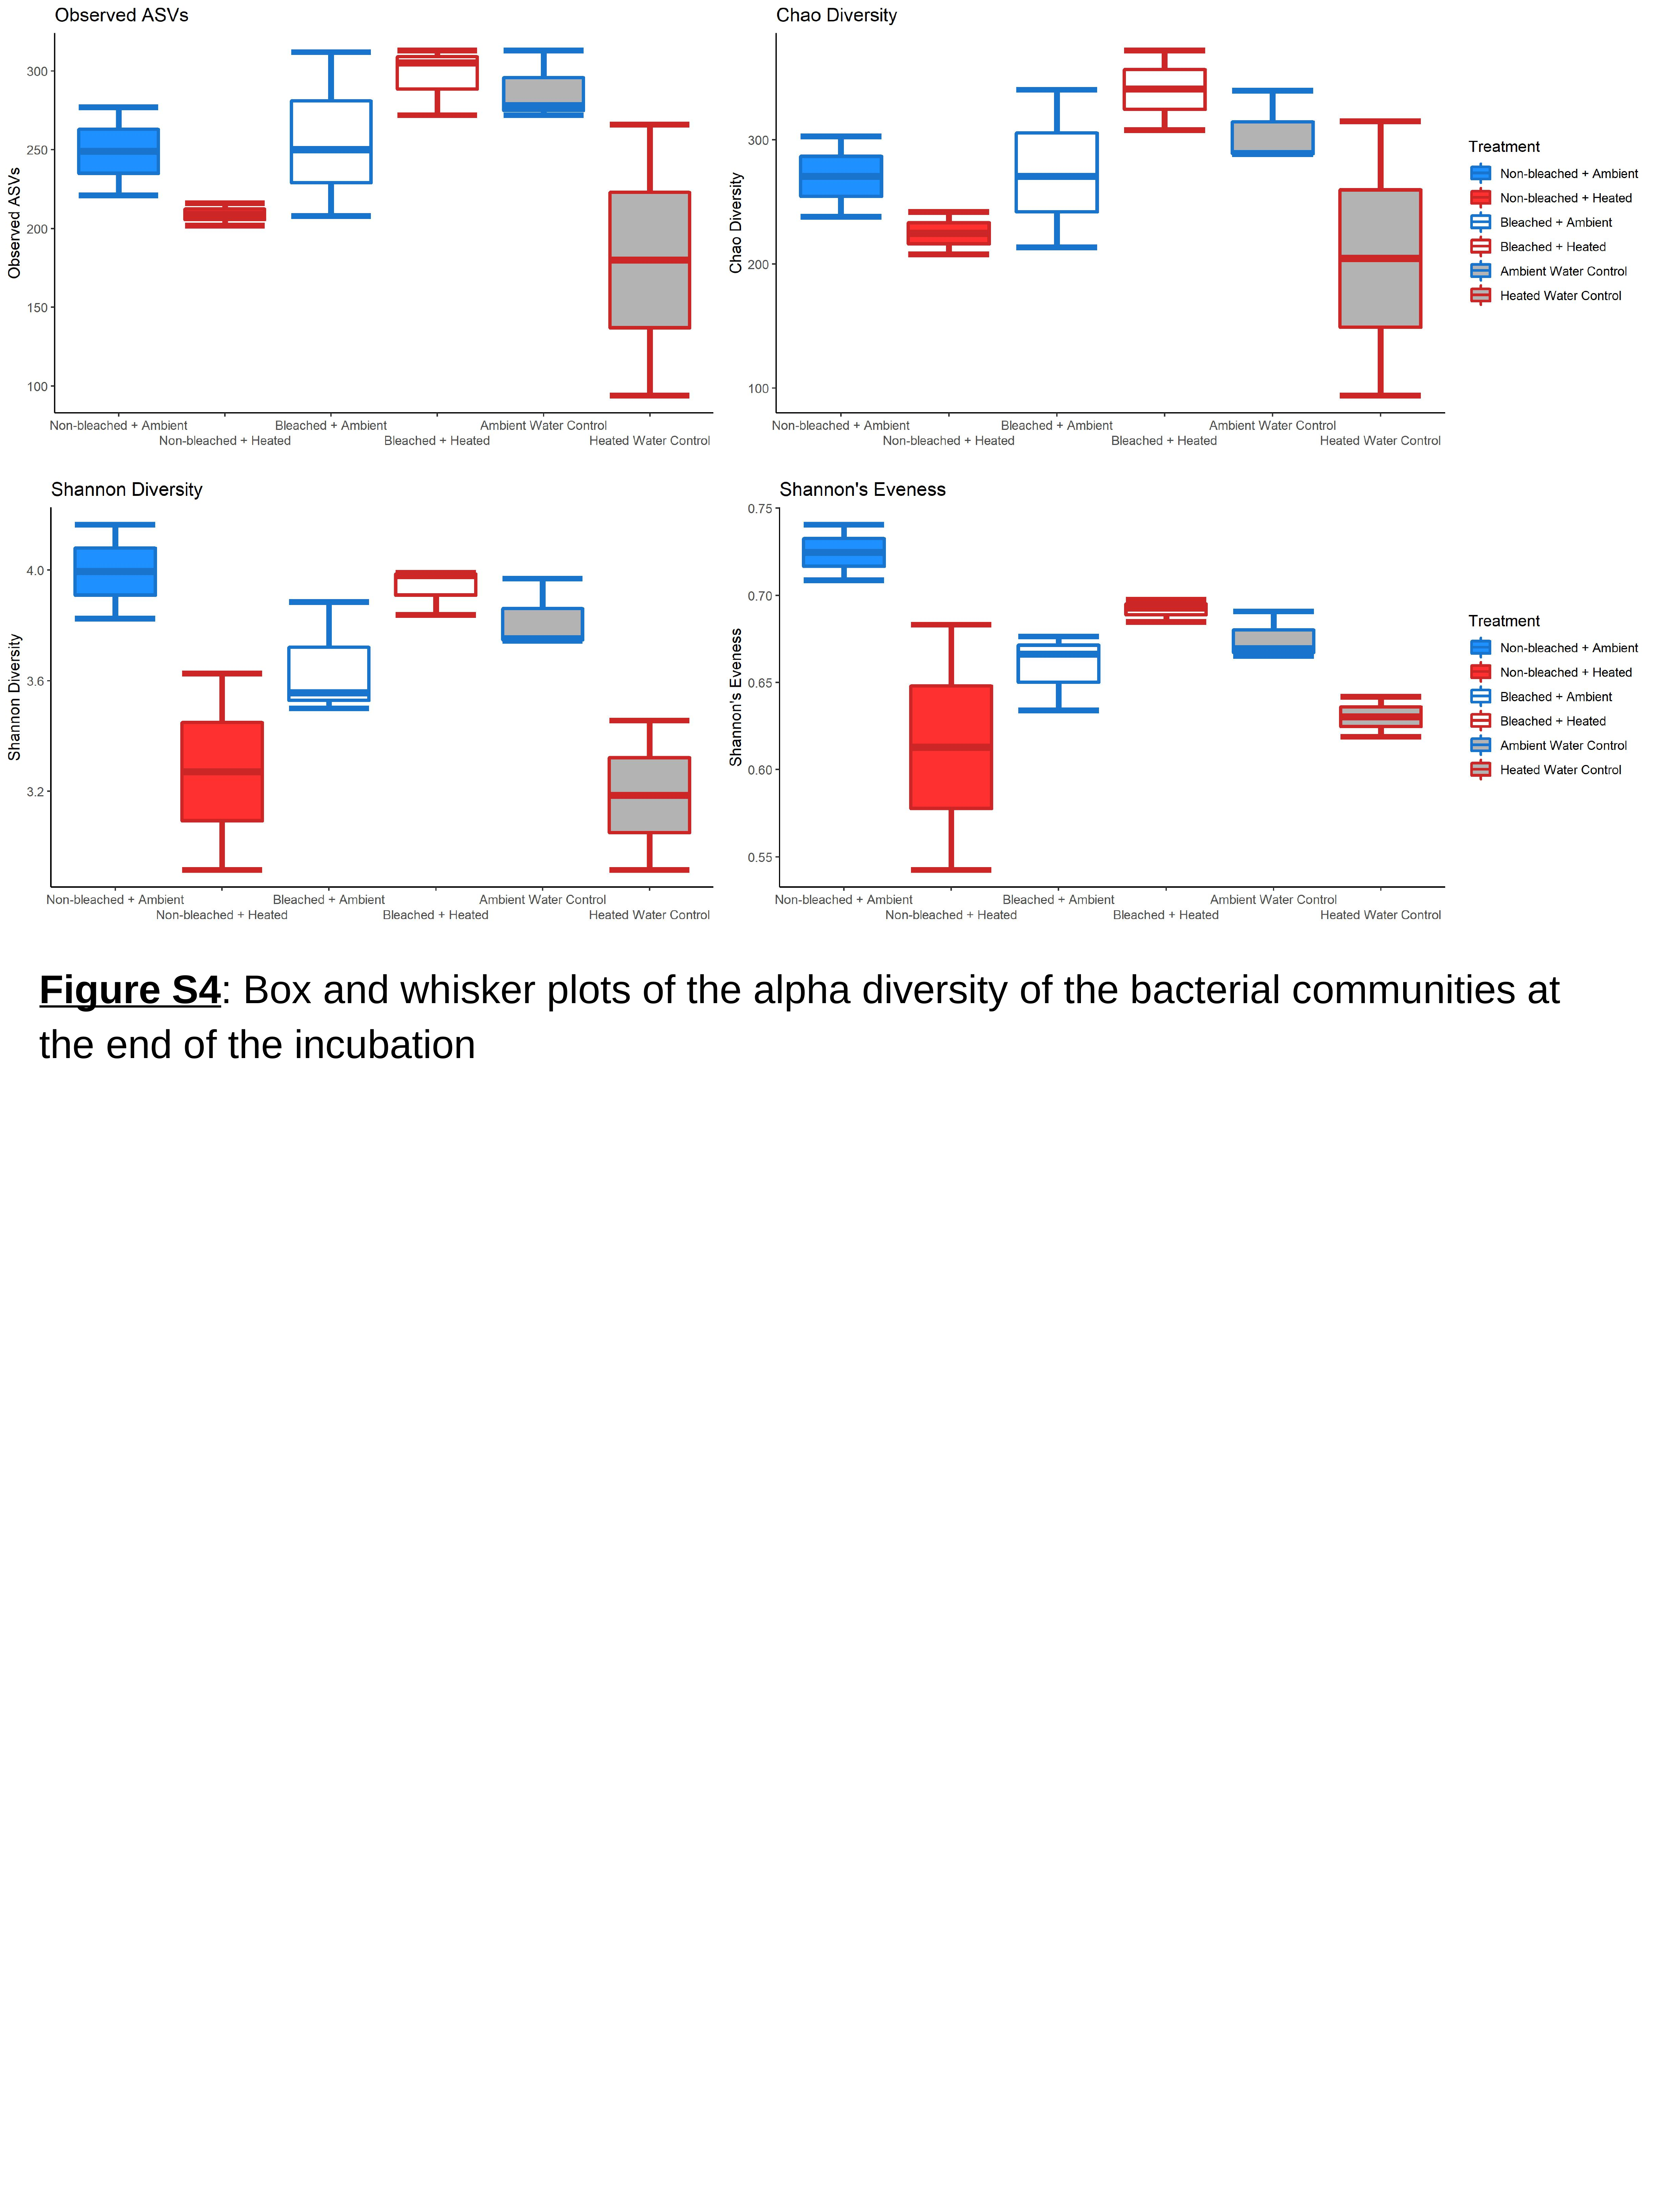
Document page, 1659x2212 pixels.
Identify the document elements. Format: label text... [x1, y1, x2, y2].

picture [0, 0, 1659, 948]
text_box Figure S4: Box and whisker plots of the alpha diversity of the bacterial communities at the end of the incubation [0, 952, 1659, 1106]
